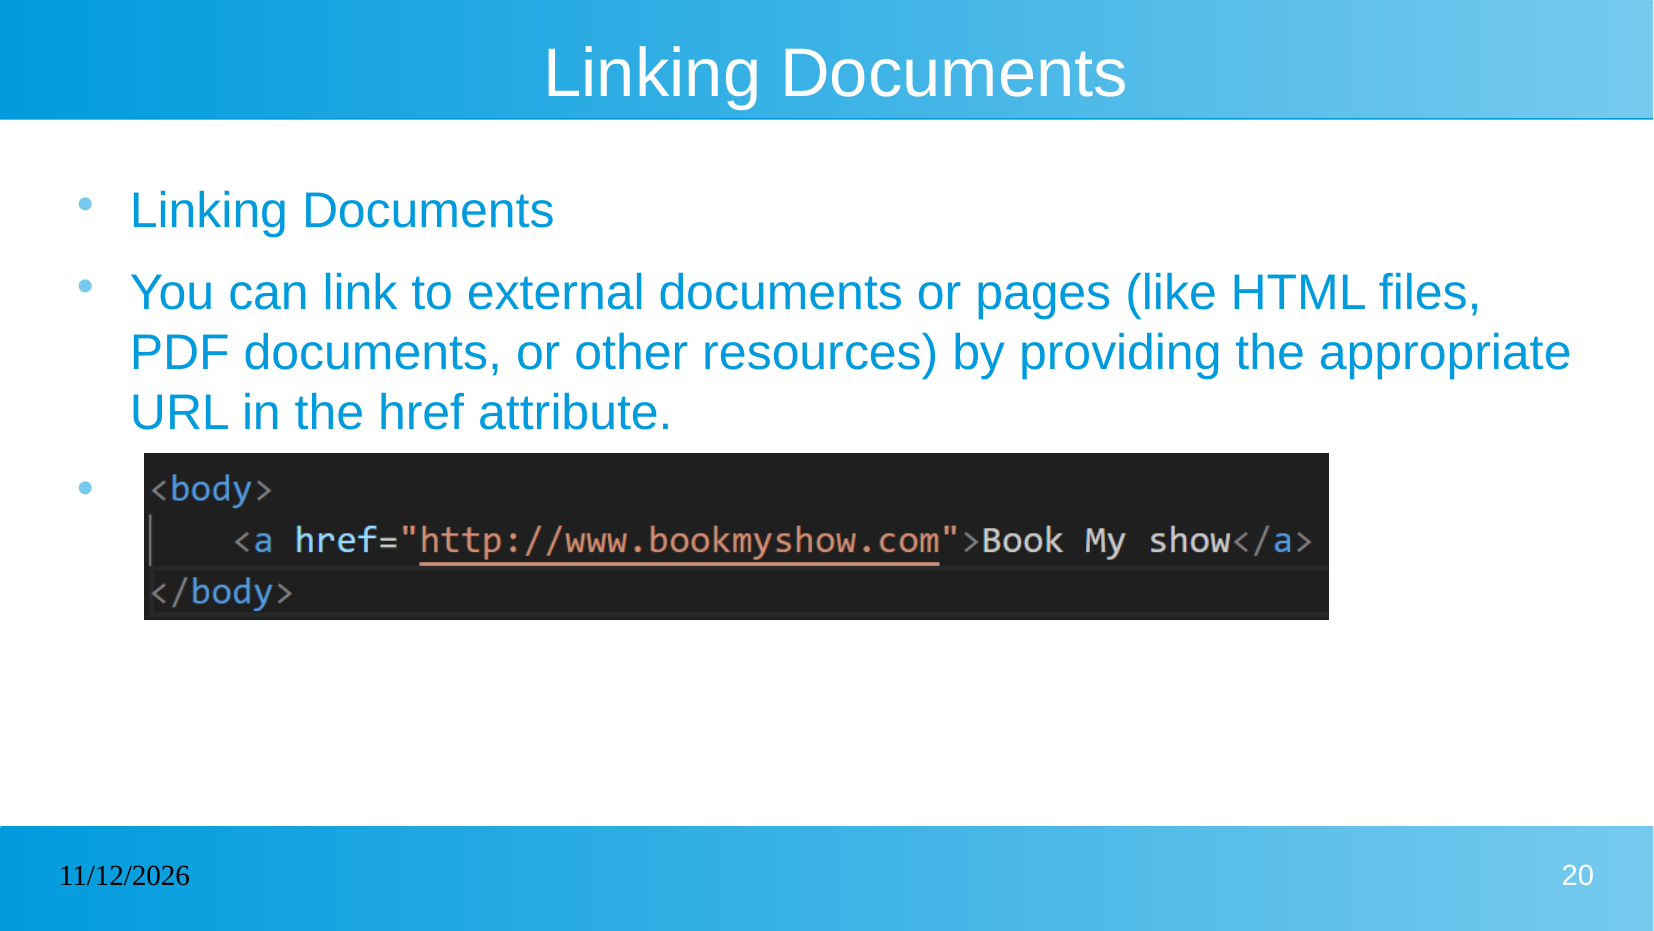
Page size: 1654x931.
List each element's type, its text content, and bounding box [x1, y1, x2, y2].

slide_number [59, 856, 443, 916]
slide_number 20 [1210, 856, 1595, 916]
picture [144, 453, 1329, 620]
title Linking Documents [59, 29, 1595, 108]
list Linking Documents You can link to external documents or pages (like HTML files, PDF documents, or other resources) by providing the appropriate URL in the href attribute. [59, 177, 1595, 768]
